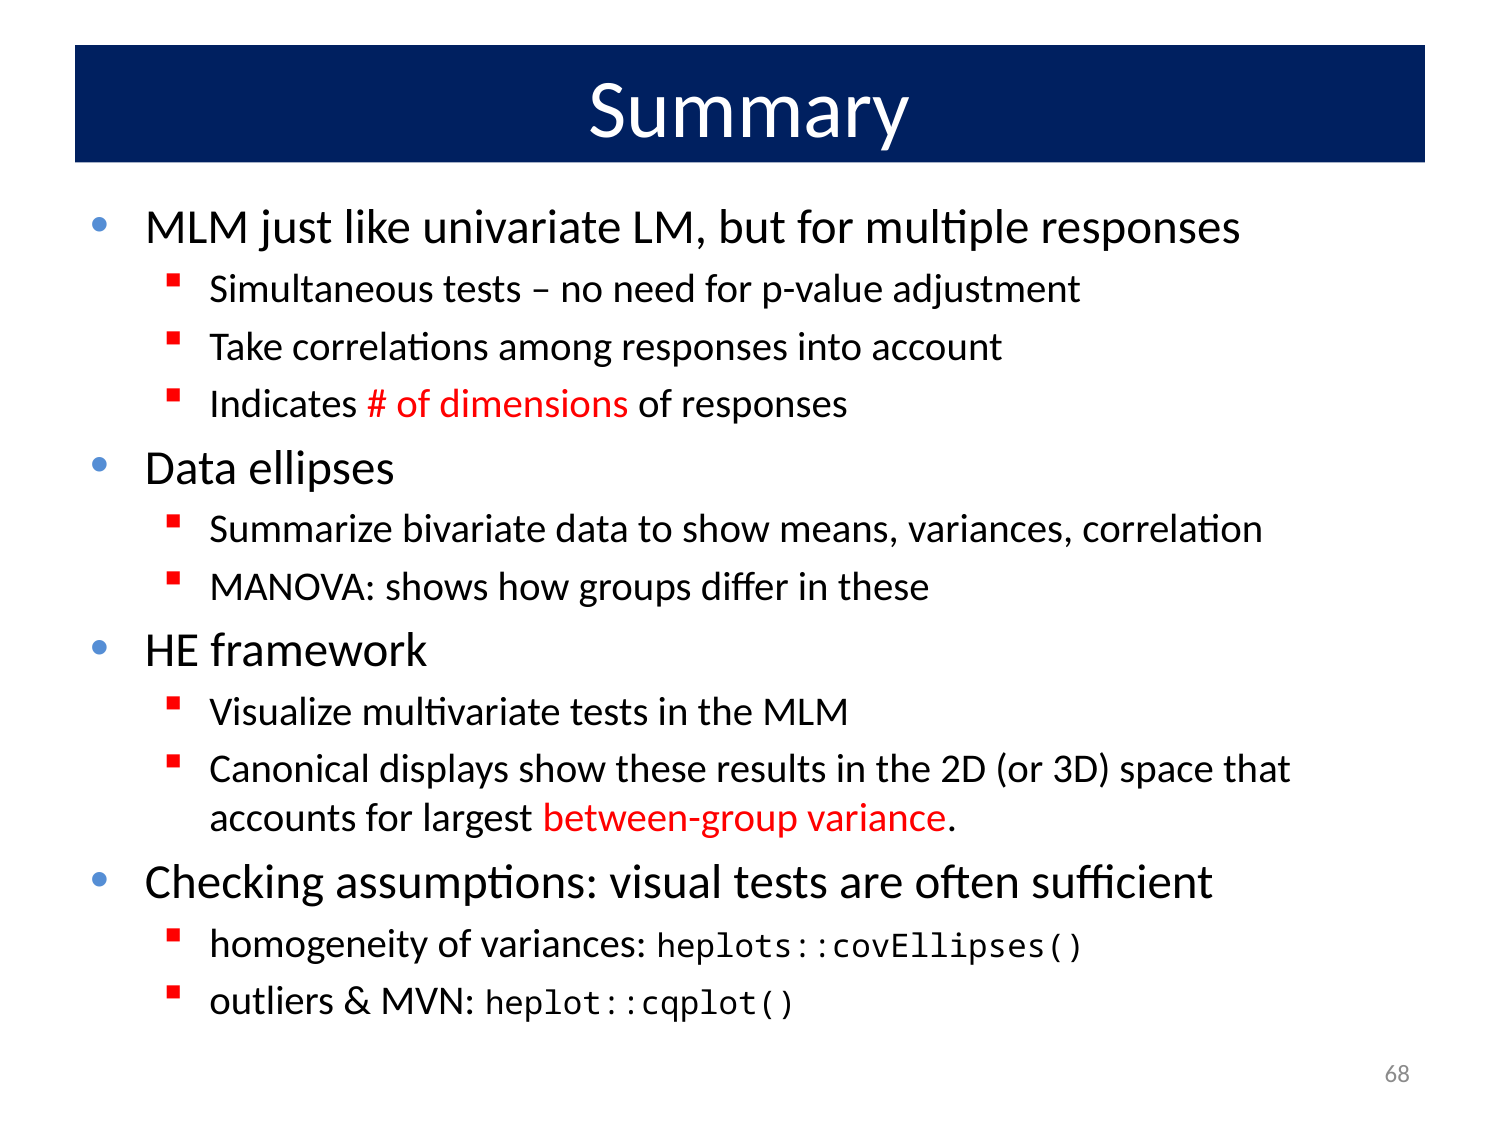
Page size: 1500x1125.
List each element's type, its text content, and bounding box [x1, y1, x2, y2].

slide_number 68 [1074, 1042, 1425, 1103]
list MLM just like univariate LM, but for multiple responses Simultaneous tests – no need for p-value adjustment Take correlations among responses into account Indicates # of dimensions of responses Data ellipses Summarize bivariate data to show means, variances, correlation MANOVA: shows how groups differ in these HE framework Visualize multivariate tests in the MLM Canonical displays show these results in the 2D (or 3D) space that accounts for largest between-group variance. Checking assumptions: visual tests are often sufficient homogeneity of variances: heplots::covEllipses() outliers & MVN: heplot::cqplot() [75, 187, 1425, 1038]
title Summary [75, 45, 1425, 163]
